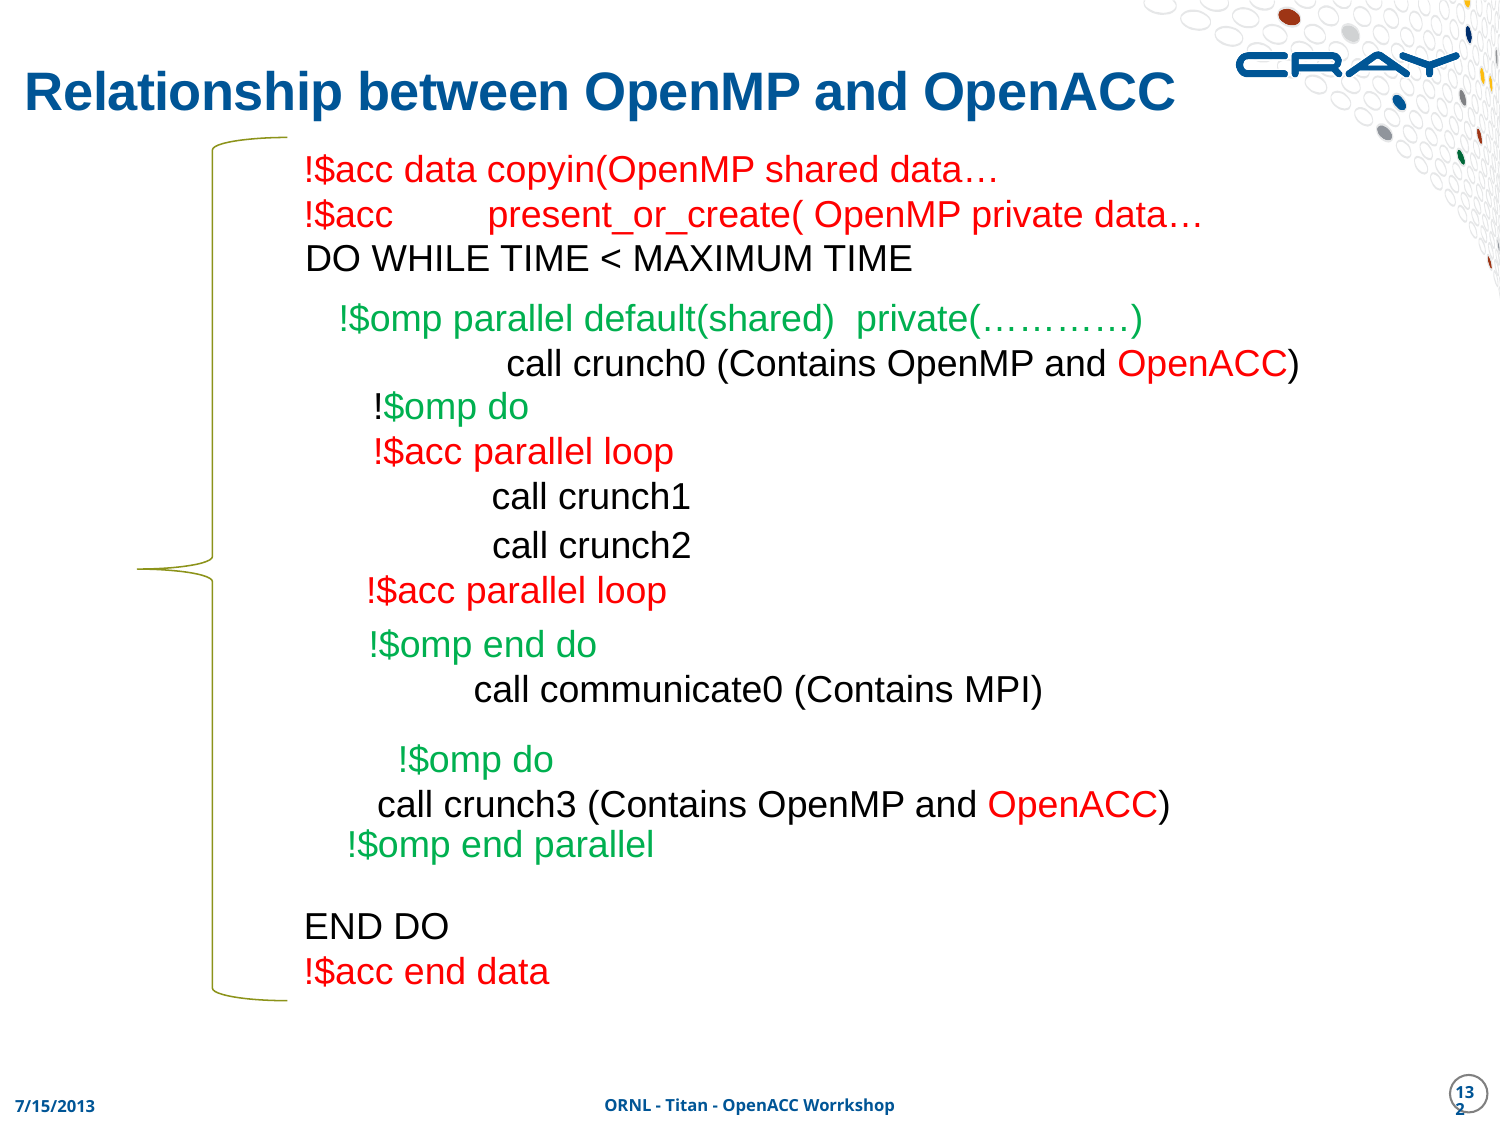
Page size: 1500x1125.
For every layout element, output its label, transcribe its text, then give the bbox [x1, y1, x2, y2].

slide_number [0, 1087, 350, 1125]
text_box !$omp end parallel [332, 812, 670, 918]
text_box [136, 136, 288, 1002]
slide_number 132 [1448, 1073, 1489, 1114]
text_box !$acc data copyin(OpenMP shared data… !$acc present_or_create( OpenMP private data… [289, 137, 1220, 243]
text_box DO WHILE TIME < MAXIMUM TIME [290, 243, 929, 287]
footer ORNL - Titan - OpenACC Worrkshop [512, 1087, 988, 1125]
text_box call crunch2 !$acc parallel loop [351, 513, 707, 612]
text_box END DO !$acc end data [289, 894, 575, 1000]
text_box !$omp parallel default(shared) private(…………) call crunch0 (Contains OpenMP and OpenACC) [323, 287, 1316, 392]
text_box !$omp end do call communicate0 (Contains MPI) [332, 612, 1091, 717]
text_box !$omp do !$acc parallel loop call crunch1 [326, 374, 707, 525]
text_box !$omp do call crunch3 (Contains OpenMP and OpenACC) [351, 728, 1218, 833]
title Relationship between OpenMP and OpenACC [24, 24, 1225, 163]
